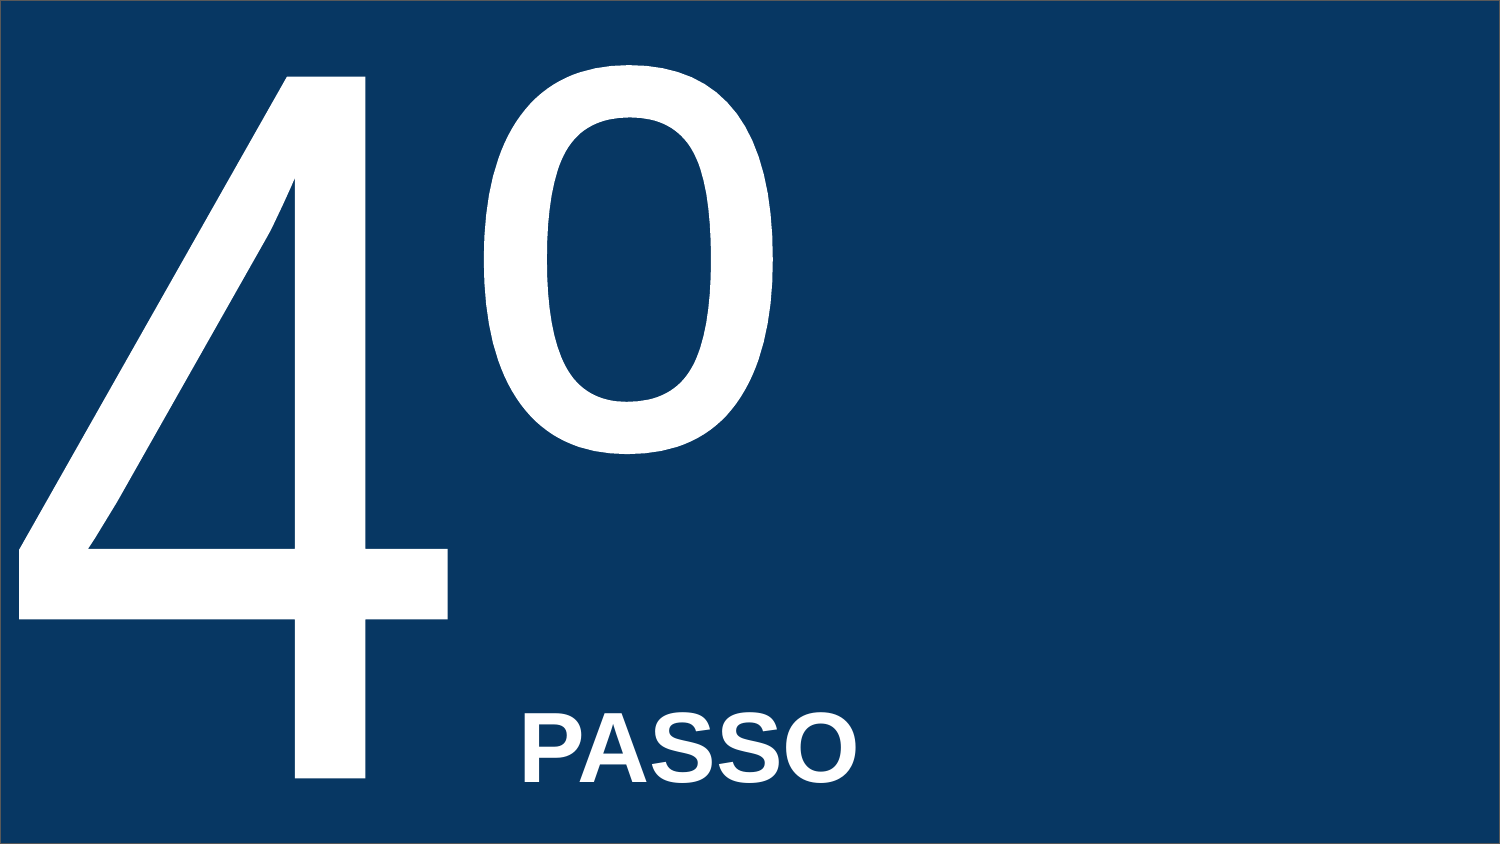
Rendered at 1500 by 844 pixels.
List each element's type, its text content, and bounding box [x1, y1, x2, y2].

text_box PASSO [503, 667, 982, 731]
text_box [0, 0, 1500, 844]
